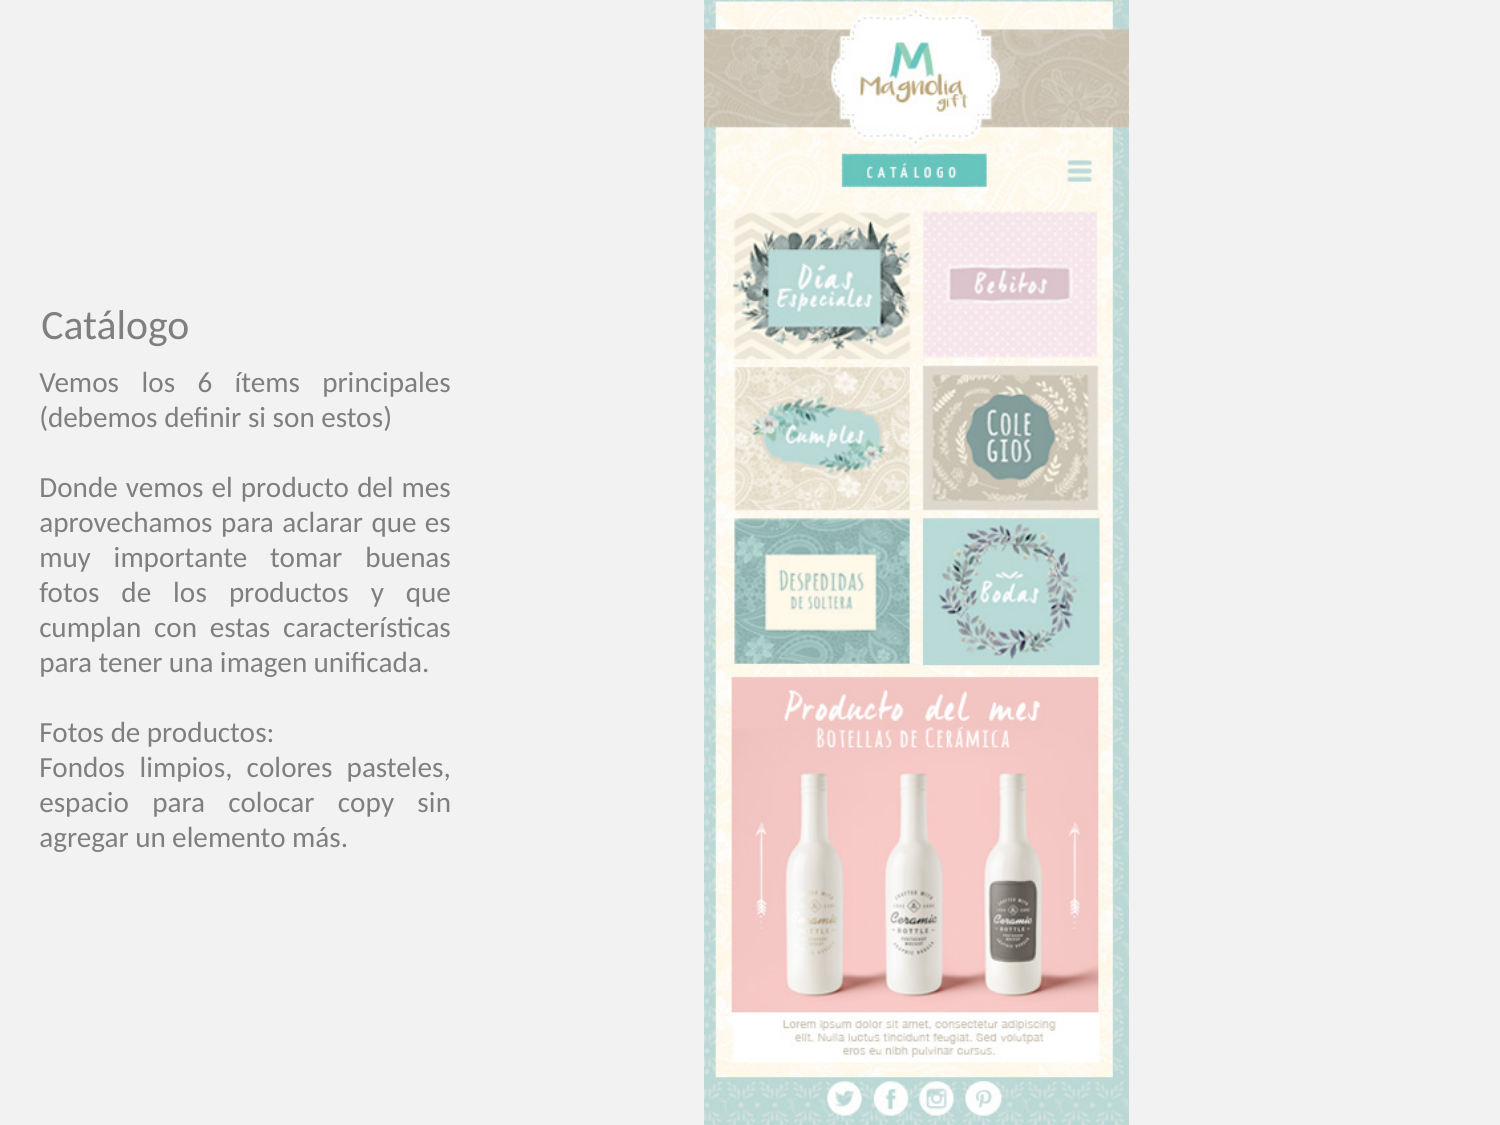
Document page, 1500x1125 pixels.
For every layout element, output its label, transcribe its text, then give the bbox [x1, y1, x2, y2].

text_box Catálogo [26, 290, 205, 356]
picture [704, 0, 1129, 1125]
text_box Vemos los 6 ítems principales (debemos definir si son estos) Donde vemos el producto del mes aprovechamos para aclarar que es muy importante tomar buenas fotos de los productos y que cumplan con estas características para tener una imagen unificada. Fotos de productos: Fondos limpios, colores pasteles, espacio para colocar copy sin agregar un elemento más. [24, 356, 467, 861]
